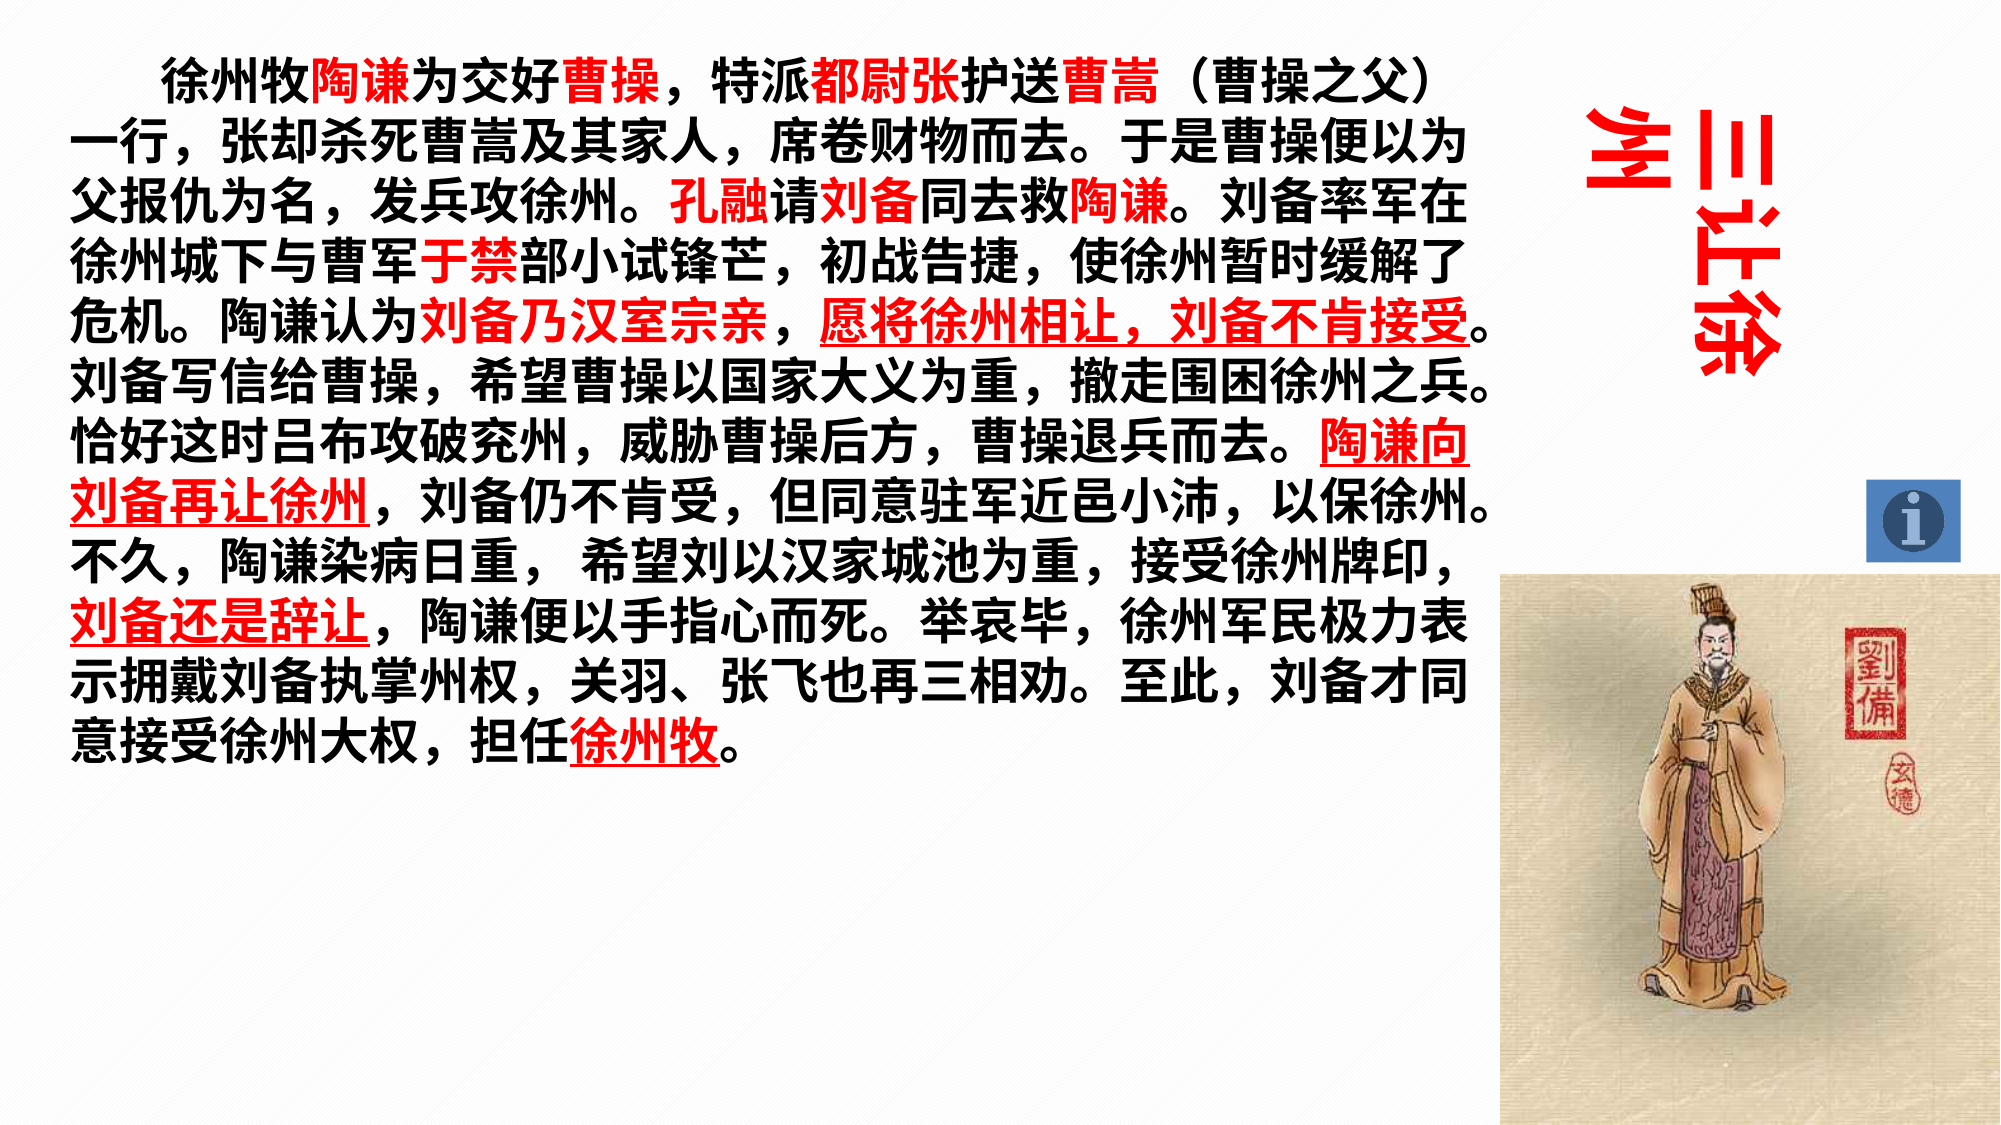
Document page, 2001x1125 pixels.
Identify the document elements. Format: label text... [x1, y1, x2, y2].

picture [1499, 574, 2000, 1125]
text_box 三让徐州 [1661, 90, 1804, 480]
text_box 徐州牧陶谦为交好曹操，特派都尉张护送曹嵩（曹操之父）一行，张却杀死曹嵩及其家人，席卷财物而去。于是曹操便以为父报仇为名，发兵攻徐州。孔融请刘备同去救陶谦。刘备率军在徐州城下与曹军于禁部小试锋芒，初战告捷，使徐州暂时缓解了危机。陶谦认为刘备乃汉室宗亲，愿将徐州相让，刘备不肯接受。刘备写信给曹操，希望曹操以国家大义为重，撤走围困徐州之兵。恰好这时吕布攻破兖州，威胁曹操后方，曹操退兵而去。陶谦向刘备再让徐州，刘备仍不肯受，但同意驻军近邑小沛，以保徐州。不久，陶谦染病日重， 希望刘以汉家城池为重，接受徐州牌印，刘备还是辞让，陶谦便以手指心而死。举哀毕，徐州军民极力表示拥戴刘备执掌州权，关羽、张飞也再三相劝。至此，刘备才同意接受徐州大权，担任徐州牧。 [54, 42, 1512, 778]
text_box [1866, 479, 1961, 563]
